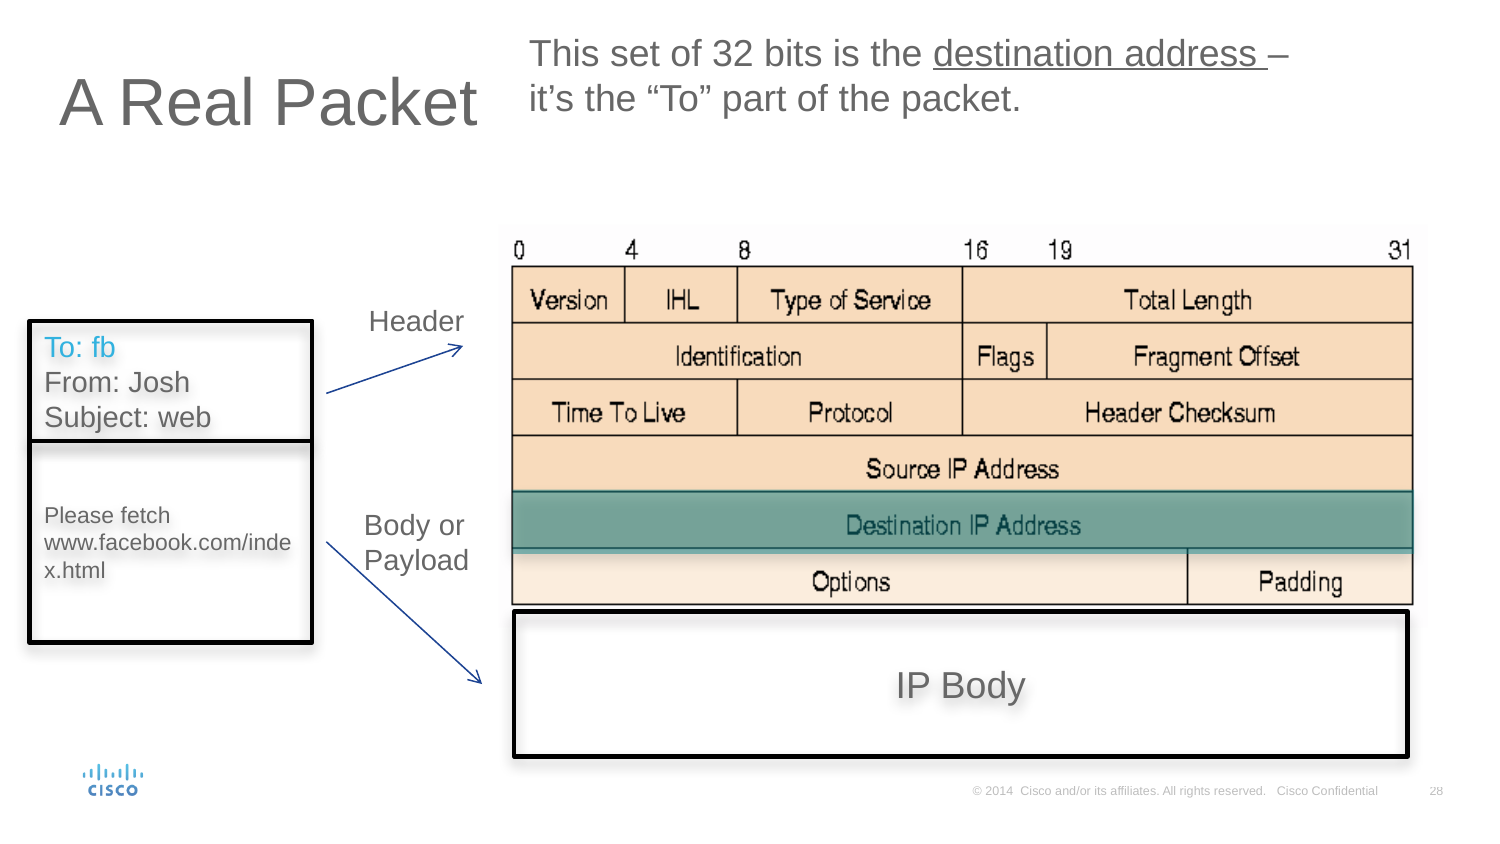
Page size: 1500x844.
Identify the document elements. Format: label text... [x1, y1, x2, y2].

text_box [326, 541, 483, 685]
text_box This set of 32 bits is the destination address – it’s the “To” part of the packet. [514, 21, 1359, 127]
text_box Header [354, 295, 476, 346]
text_box To: fb From: Josh Subject: web [27, 319, 314, 439]
text_box Body or Payload [349, 498, 476, 540]
picture [77, 758, 149, 803]
picture [481, 208, 1445, 643]
text_box Please fetch www.facebook.com/index.html [27, 439, 314, 645]
text_box IP Body [512, 651, 1410, 759]
title A Real Packet [44, 46, 1465, 166]
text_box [326, 345, 464, 394]
